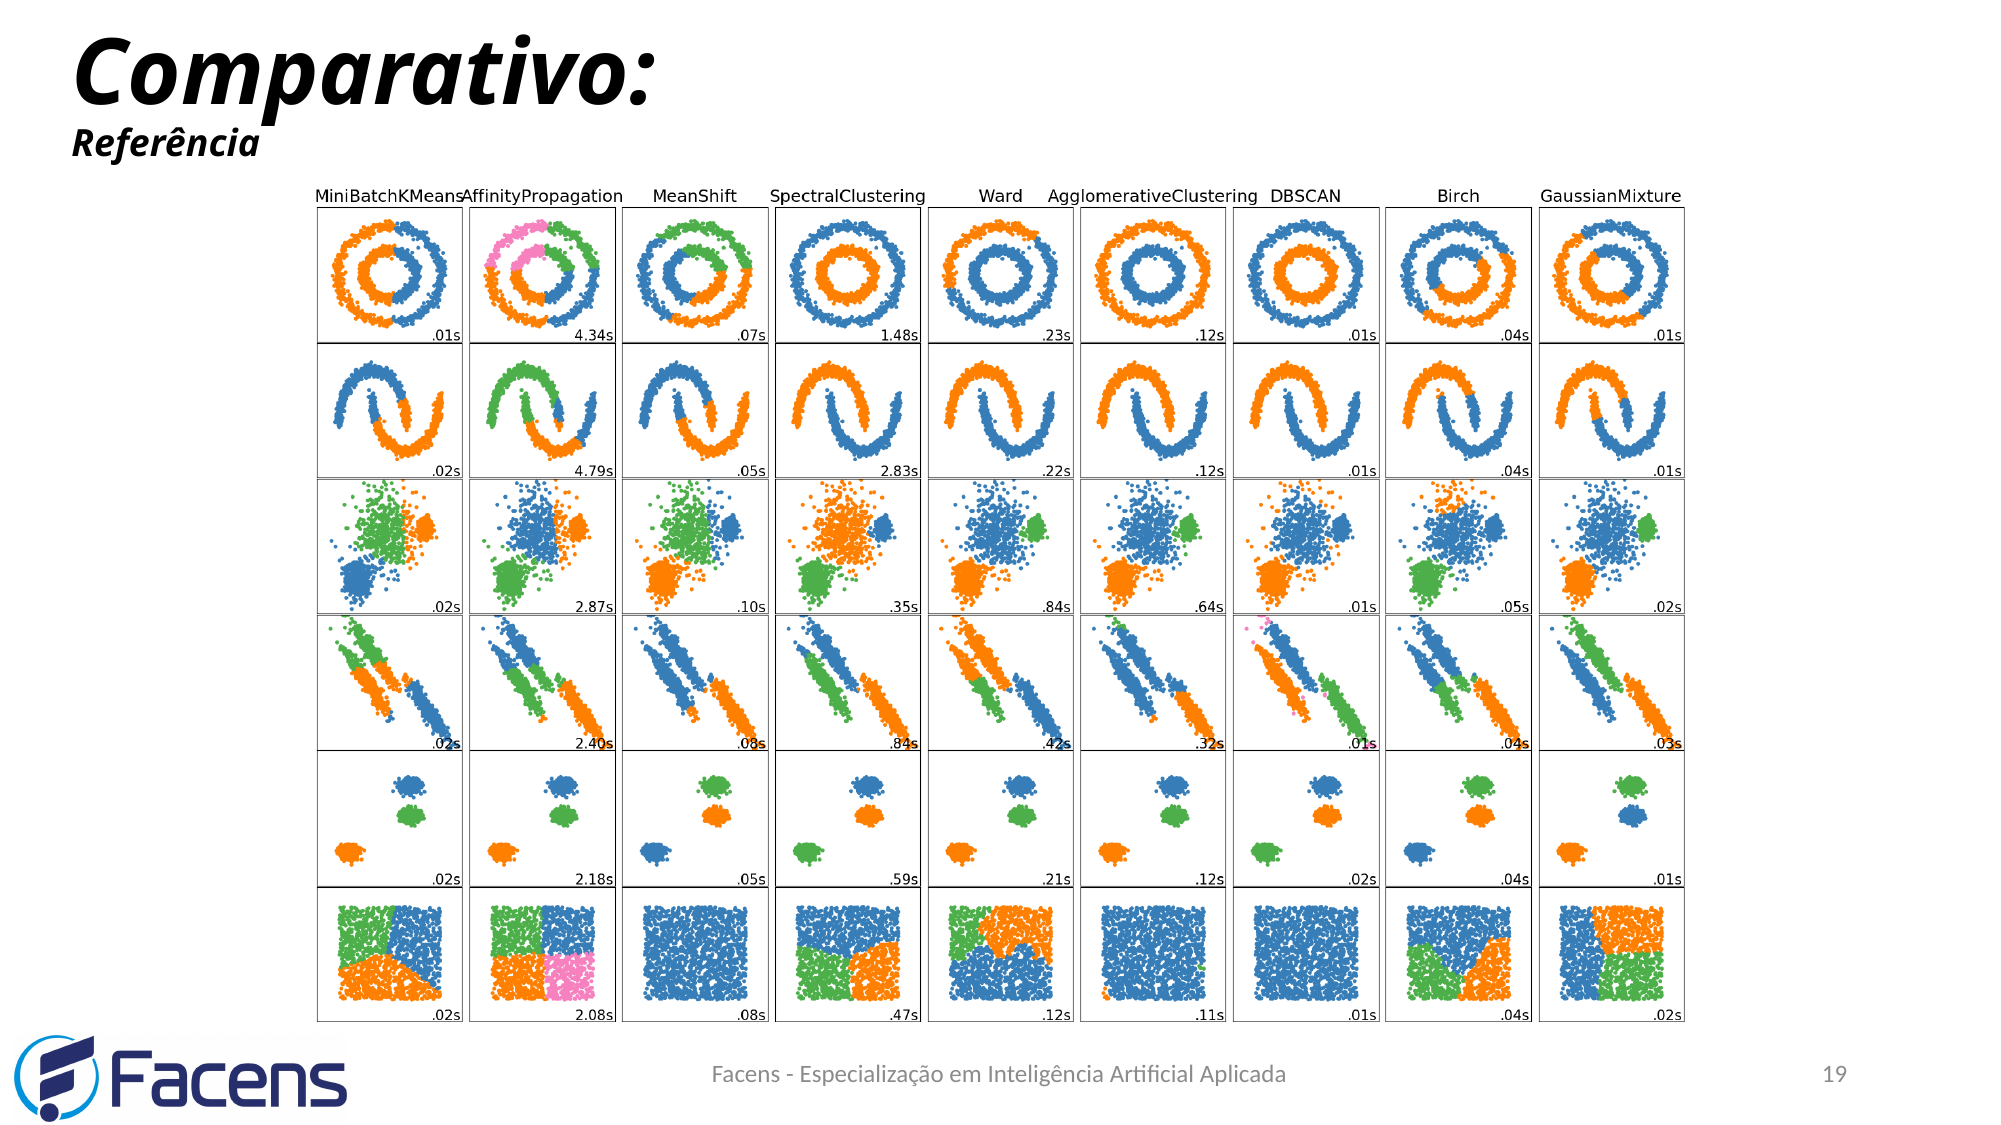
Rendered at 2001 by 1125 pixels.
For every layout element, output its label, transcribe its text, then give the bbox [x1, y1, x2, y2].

picture [14, 1035, 48, 1069]
footer Facens - Especialização em Inteligência Artificial Aplicada [662, 1042, 1338, 1103]
title Comparativo: Referência [56, 0, 1782, 204]
picture [14, 1035, 347, 1122]
picture [288, 173, 1712, 1022]
slide_number 19 [1412, 1042, 1863, 1103]
